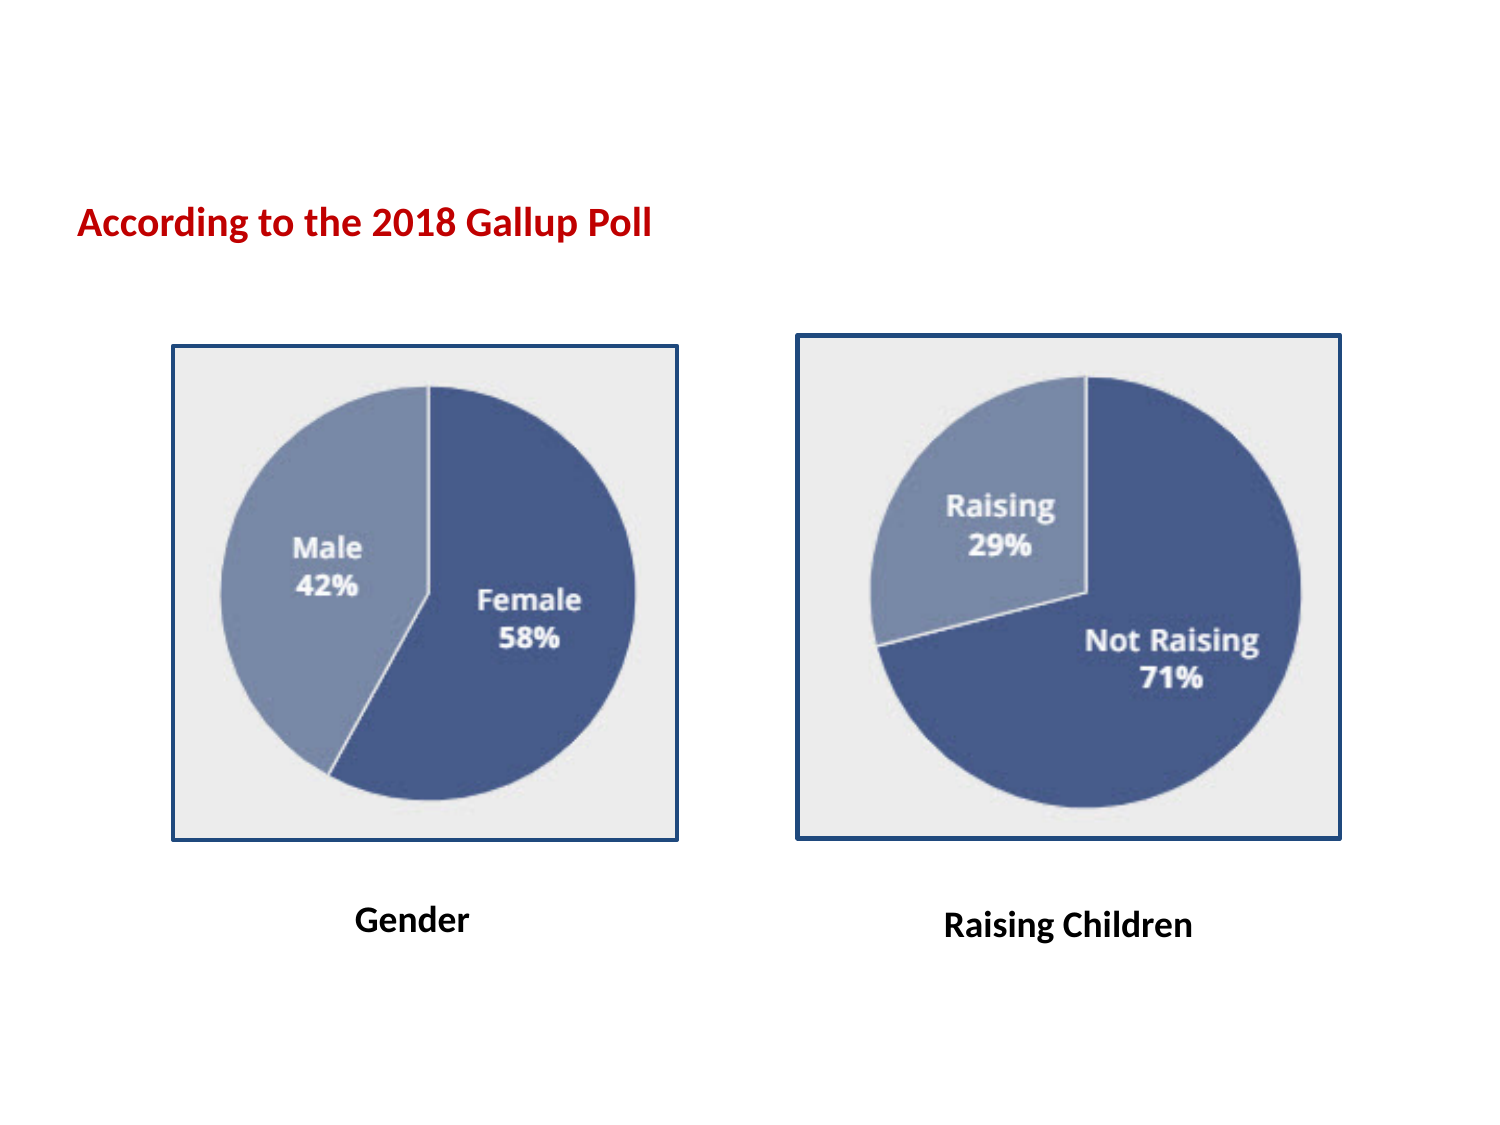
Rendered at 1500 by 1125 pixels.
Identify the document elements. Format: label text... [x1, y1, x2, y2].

picture [799, 337, 1338, 837]
text_box Raising Children [881, 892, 1257, 953]
text_box Gender [224, 887, 600, 948]
picture [174, 347, 676, 838]
text_box According to the 2018 Gallup Poll [62, 187, 1350, 253]
